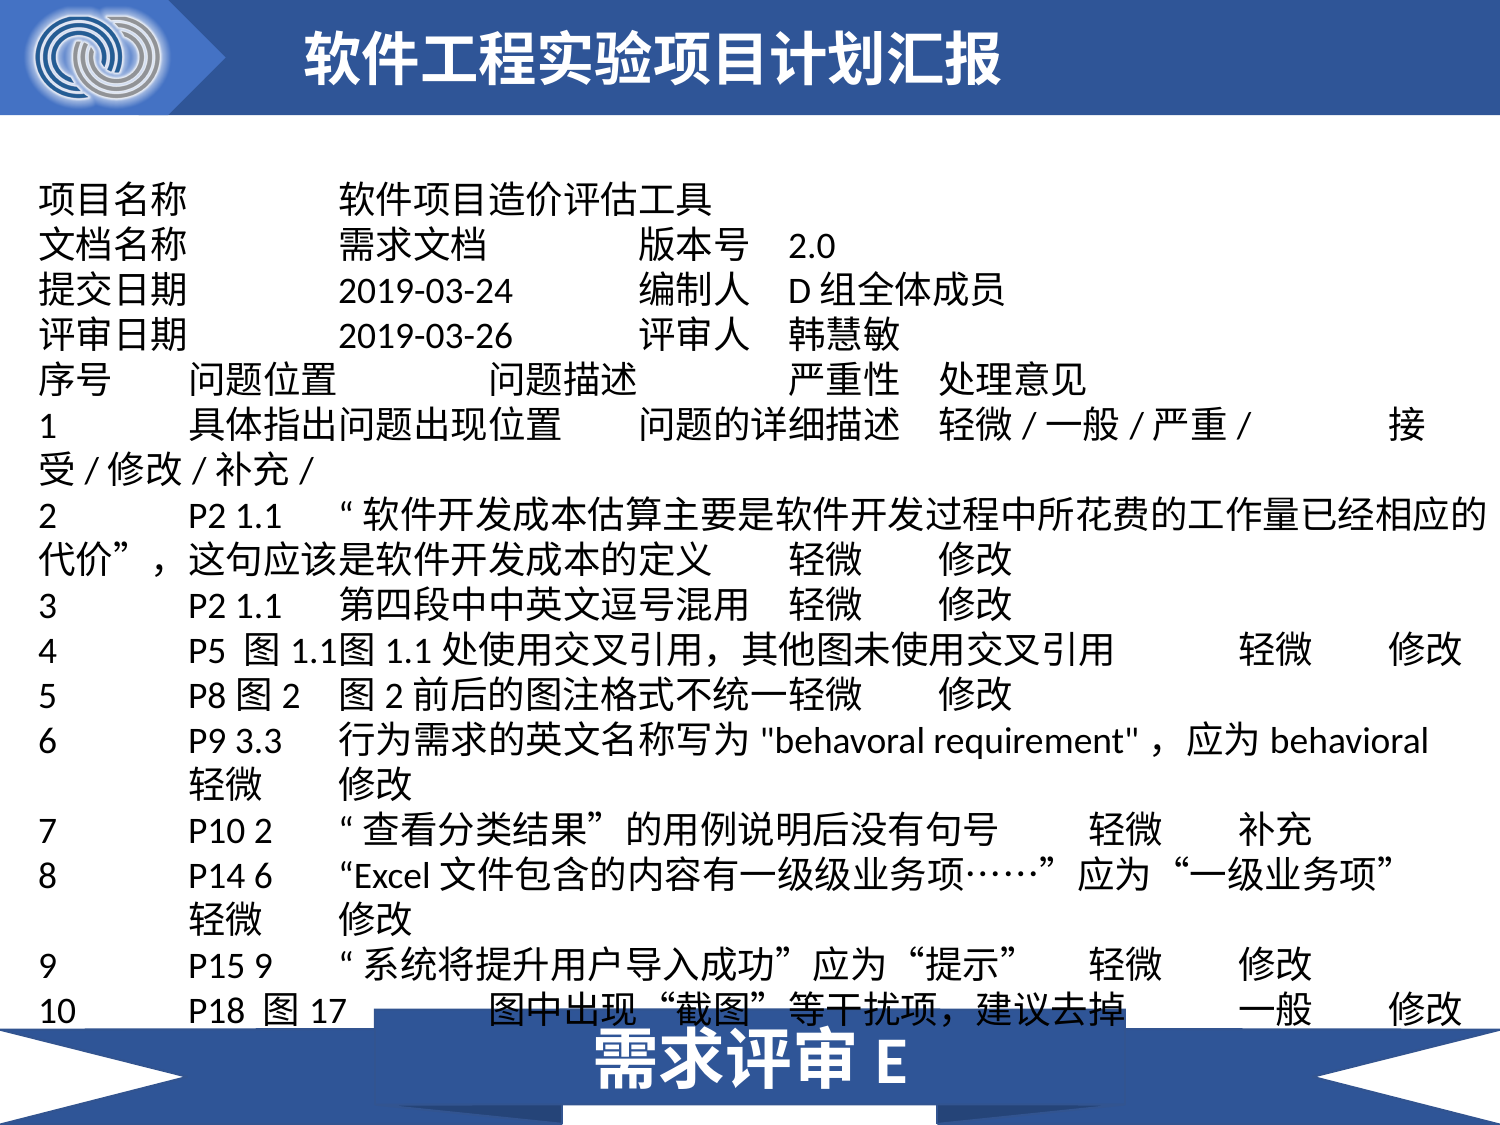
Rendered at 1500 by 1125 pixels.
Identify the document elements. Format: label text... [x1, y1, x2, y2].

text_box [0, 0, 1500, 116]
text_box 需求评审E [0, 1039, 1500, 1125]
text_box 项目名称 软件项目造价评估工具 文档名称 需求文档 版本号 2.0 提交日期 2019-03-24 编制人 D组全体成员 评审日期 2019-03-26 评审人 韩慧敏 序号 问题位置 问题描述 严重性 处理意见 1 具体指出问题出现位置 问题的详细描述 轻微/一般/严重/ 接受/修改/补充/ 2 P2 1.1 “软件开发成本估算主要是软件开发过程中所花费的工作量已经相应的代价”，这句应该是软件开发成本的定义 轻微 修改 3 P2 1.1 第四段中中英文逗号混用 轻微 修改 4 P5 图1.1 图1.1处使用交叉引用，其他图未使用交叉引用 轻微 修改 5 P8图2 图2前后的图注格式不统一 轻微 修改 6 P9 3.3 行为需求的英文名称写为"behavoral requirement"，应为behavioral 轻微 修改 7 P10 2 “查看分类结果”的用例说明后没有句号 轻微 补充 8 P14 6 “Excel文件包含的内容有一级级业务项……”应为“一级业务项” 轻微 修改 9 P15 9 “系统将提升用户导入成功”应为“提示” 轻微 修改 10 P18 图17 图中出现“截图”等干扰项，建议去掉 一般 修改 [23, 168, 1500, 1039]
text_box 需求评审E [0, 1028, 23, 1037]
